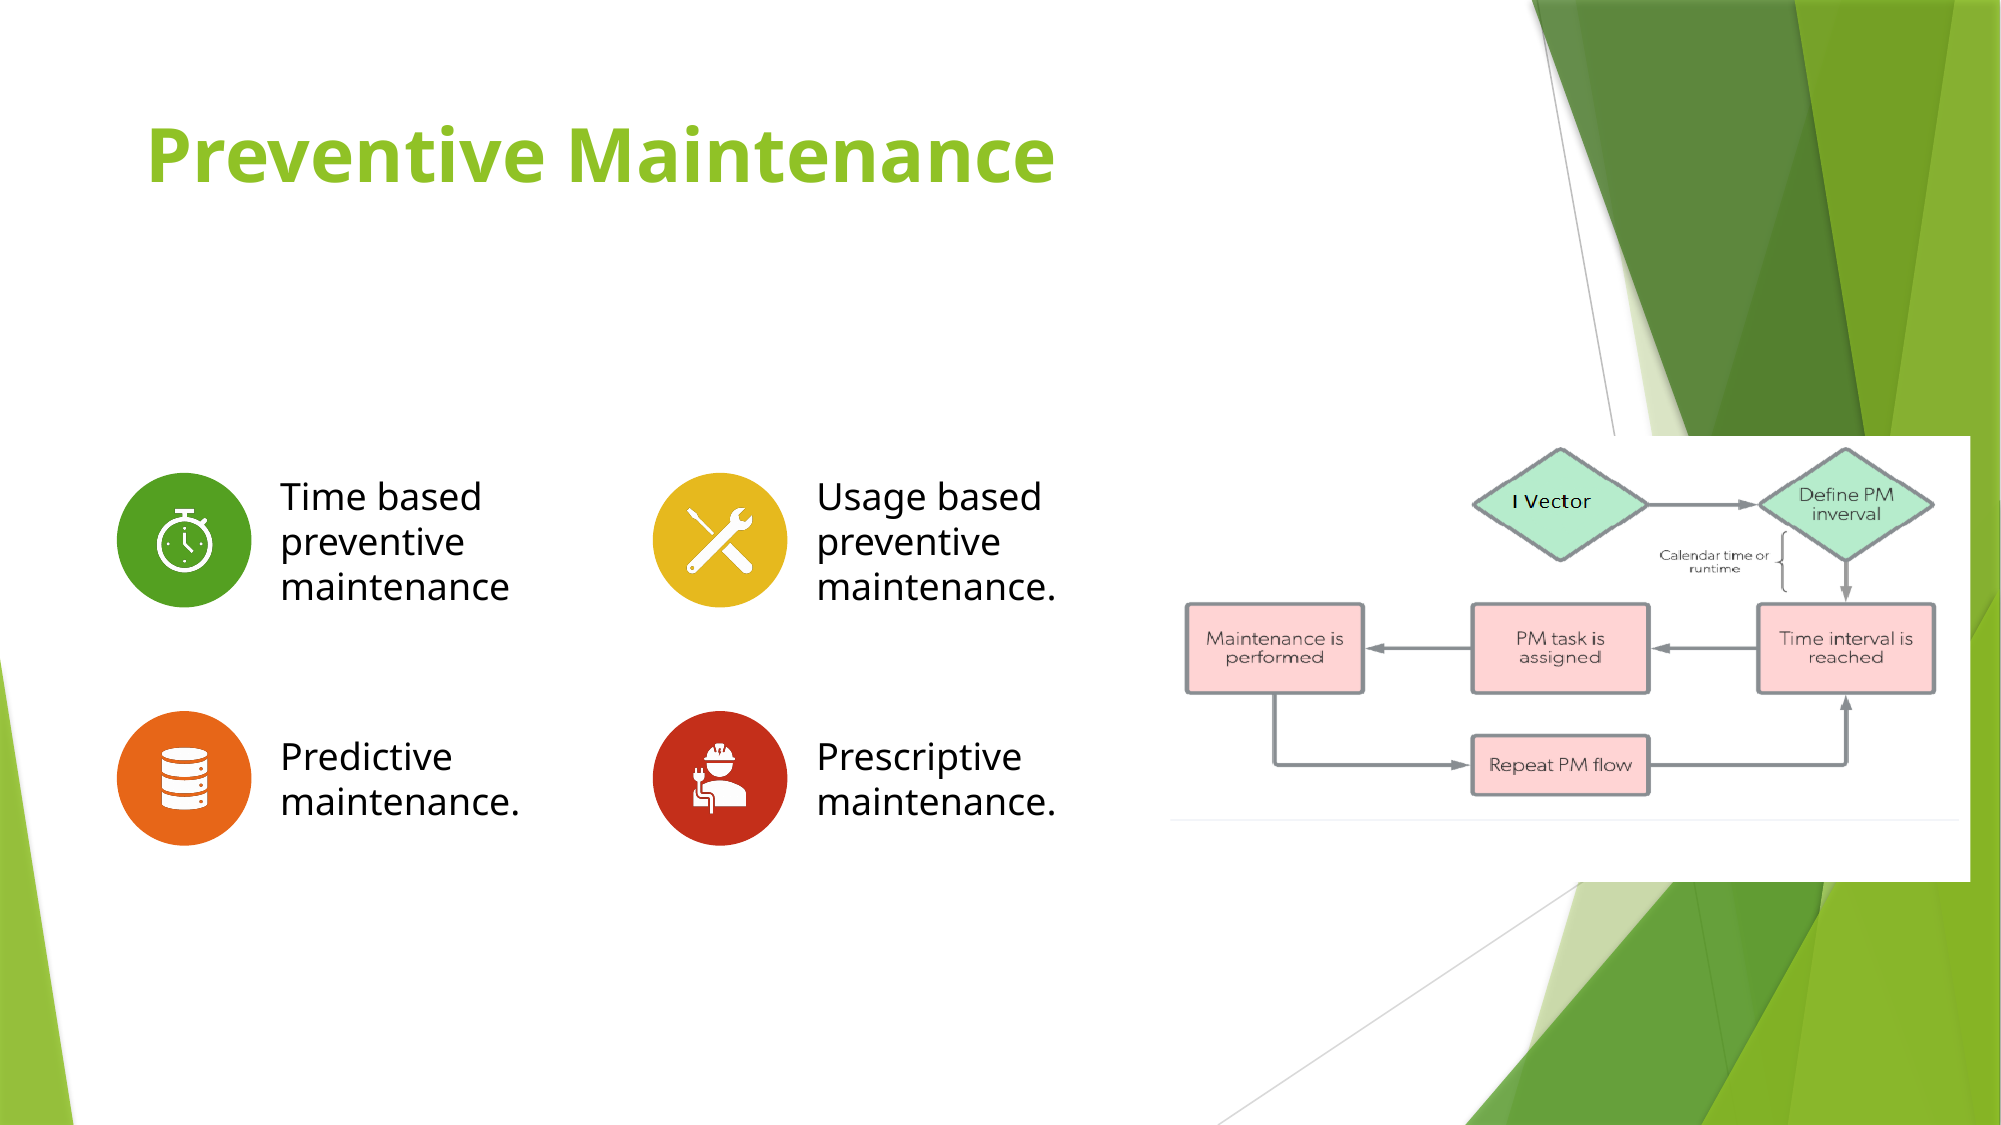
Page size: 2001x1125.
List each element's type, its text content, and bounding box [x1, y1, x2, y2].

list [110, 353, 1140, 965]
title Preventive Maintenance [111, 99, 1522, 317]
picture [1169, 435, 1971, 883]
